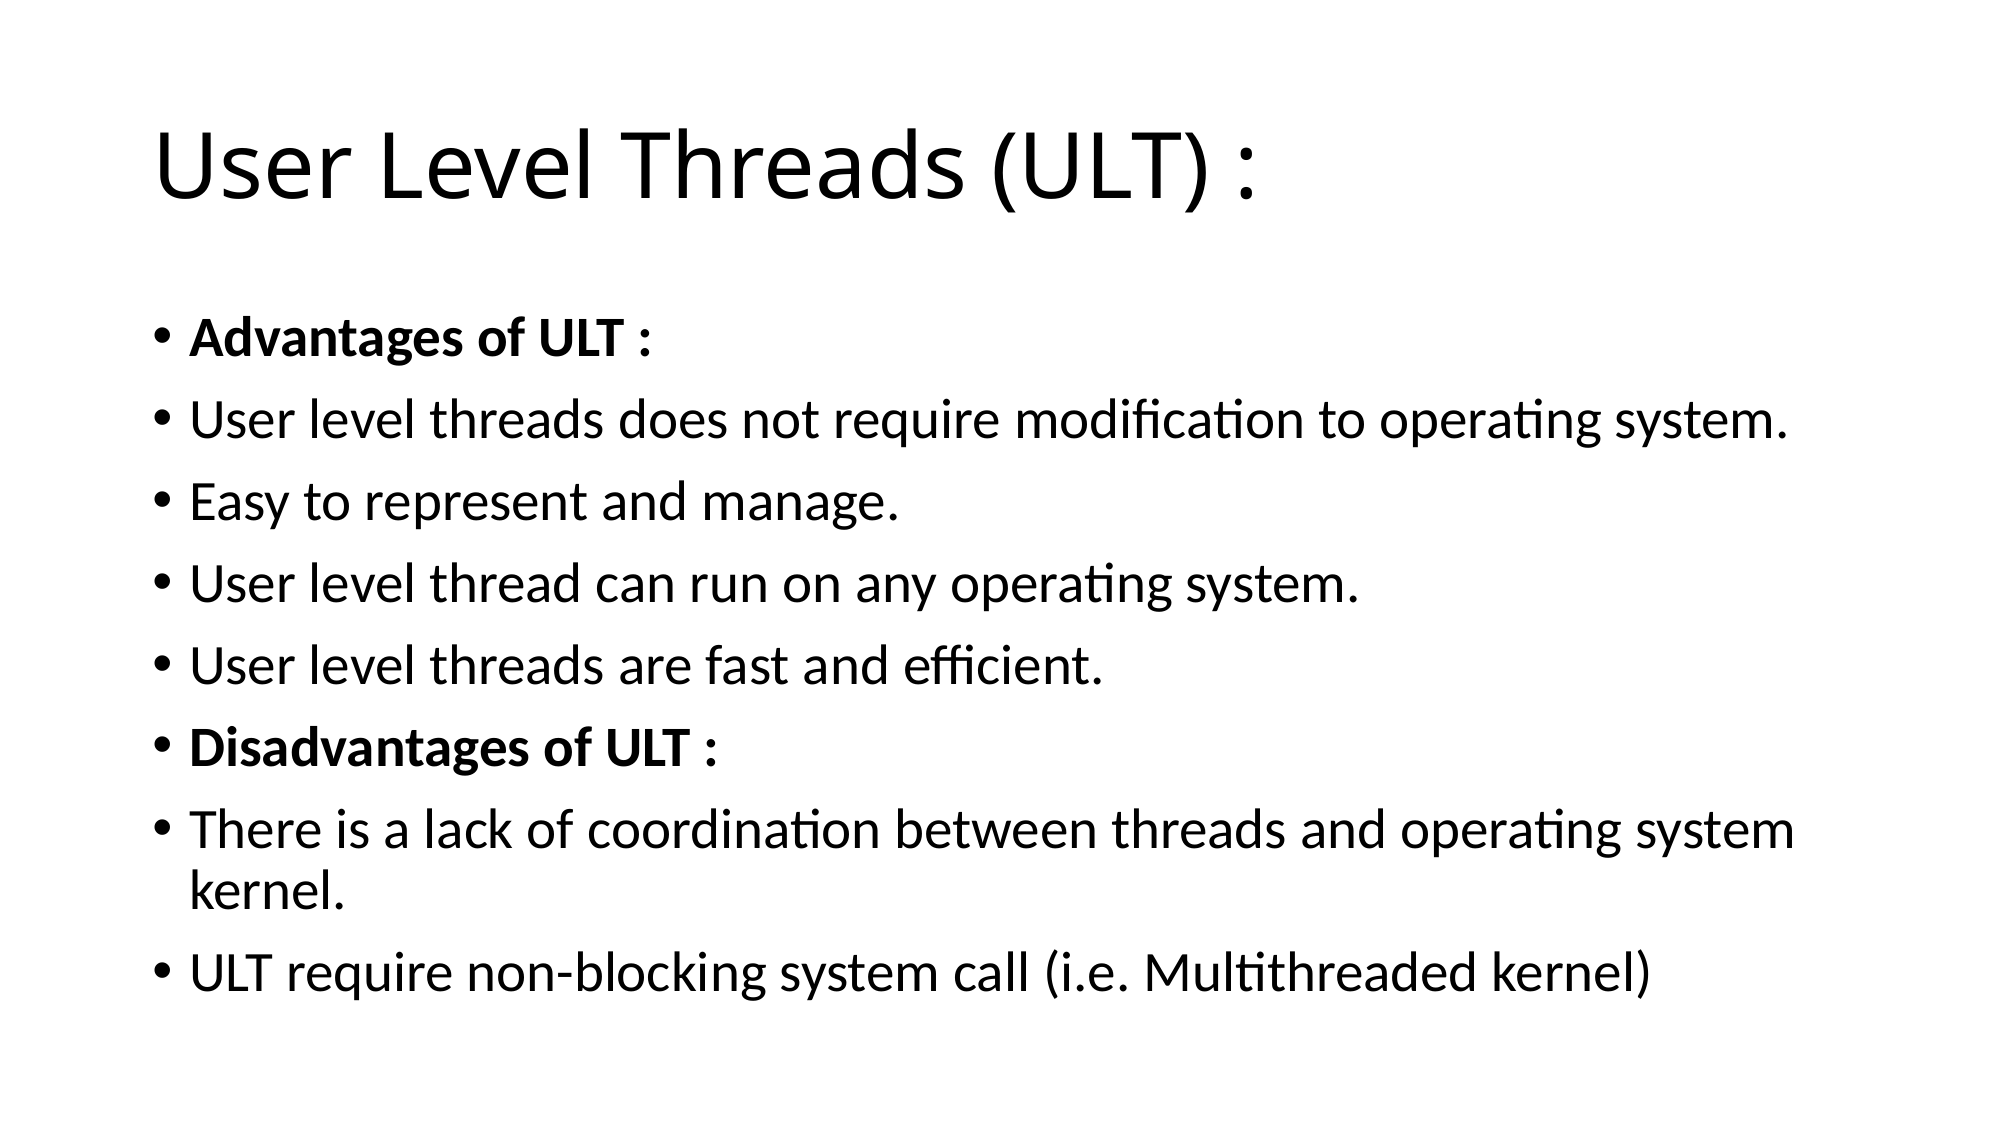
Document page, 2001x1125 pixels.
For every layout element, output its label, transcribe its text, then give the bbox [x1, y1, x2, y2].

title User Level Threads (ULT) : [137, 59, 1863, 278]
list Advantages of ULT : User level threads does not require modification to operating system. Easy to represent and manage. User level thread can run on any operating system. User level threads are fast and efficient. Disadvantages of ULT : There is a lack of coordination between threads and operating system kernel. ULT require non-blocking system call (i.e. Multithreaded kernel) [137, 299, 1863, 1014]
